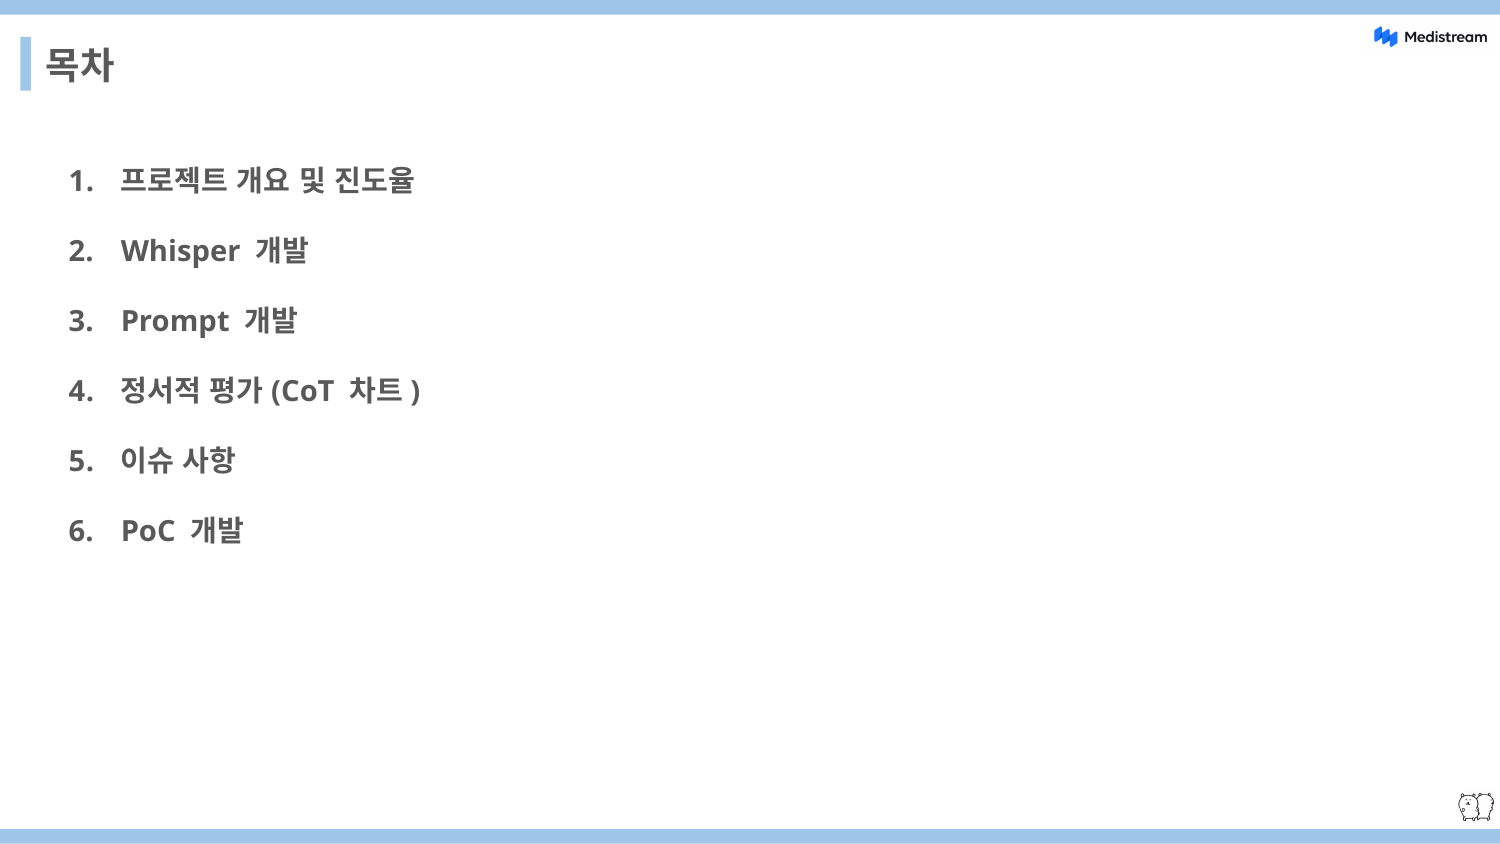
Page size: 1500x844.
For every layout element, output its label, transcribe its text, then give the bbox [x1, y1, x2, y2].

text_box [0, 829, 1500, 844]
picture [1363, 18, 1496, 58]
text_box 프로젝트 개요 및 진도율 Whisper 개발 Prompt 개발 정서적 평가(CoT 차트) 이슈 사항 PoC 개발 [30, 112, 851, 563]
text_box 목차 [30, 27, 505, 81]
text_box [0, 0, 1500, 15]
picture [1457, 786, 1496, 825]
text_box [20, 36, 31, 91]
